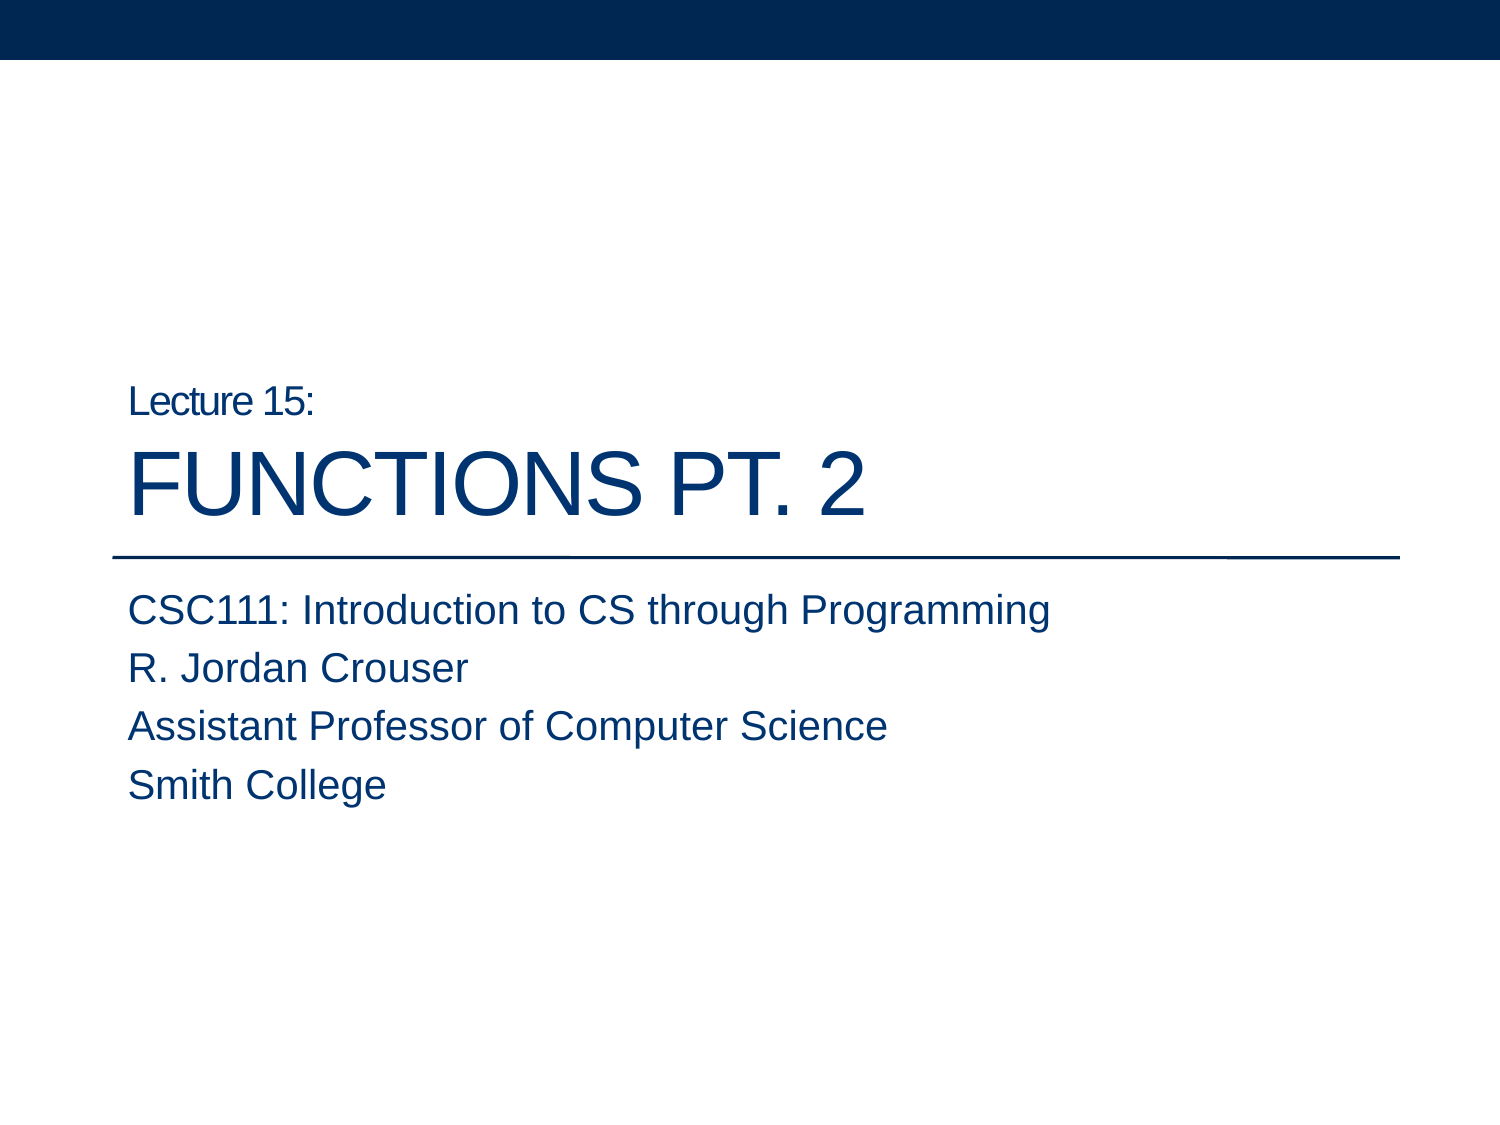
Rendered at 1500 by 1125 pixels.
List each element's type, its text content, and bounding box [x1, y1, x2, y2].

title Lecture 15: Functions pt. 2 [112, 224, 1400, 542]
subtitle CSC111: Introduction to CS through Programming R. Jordan Crouser Assistant Professor of Computer Science Smith College [112, 575, 1163, 863]
